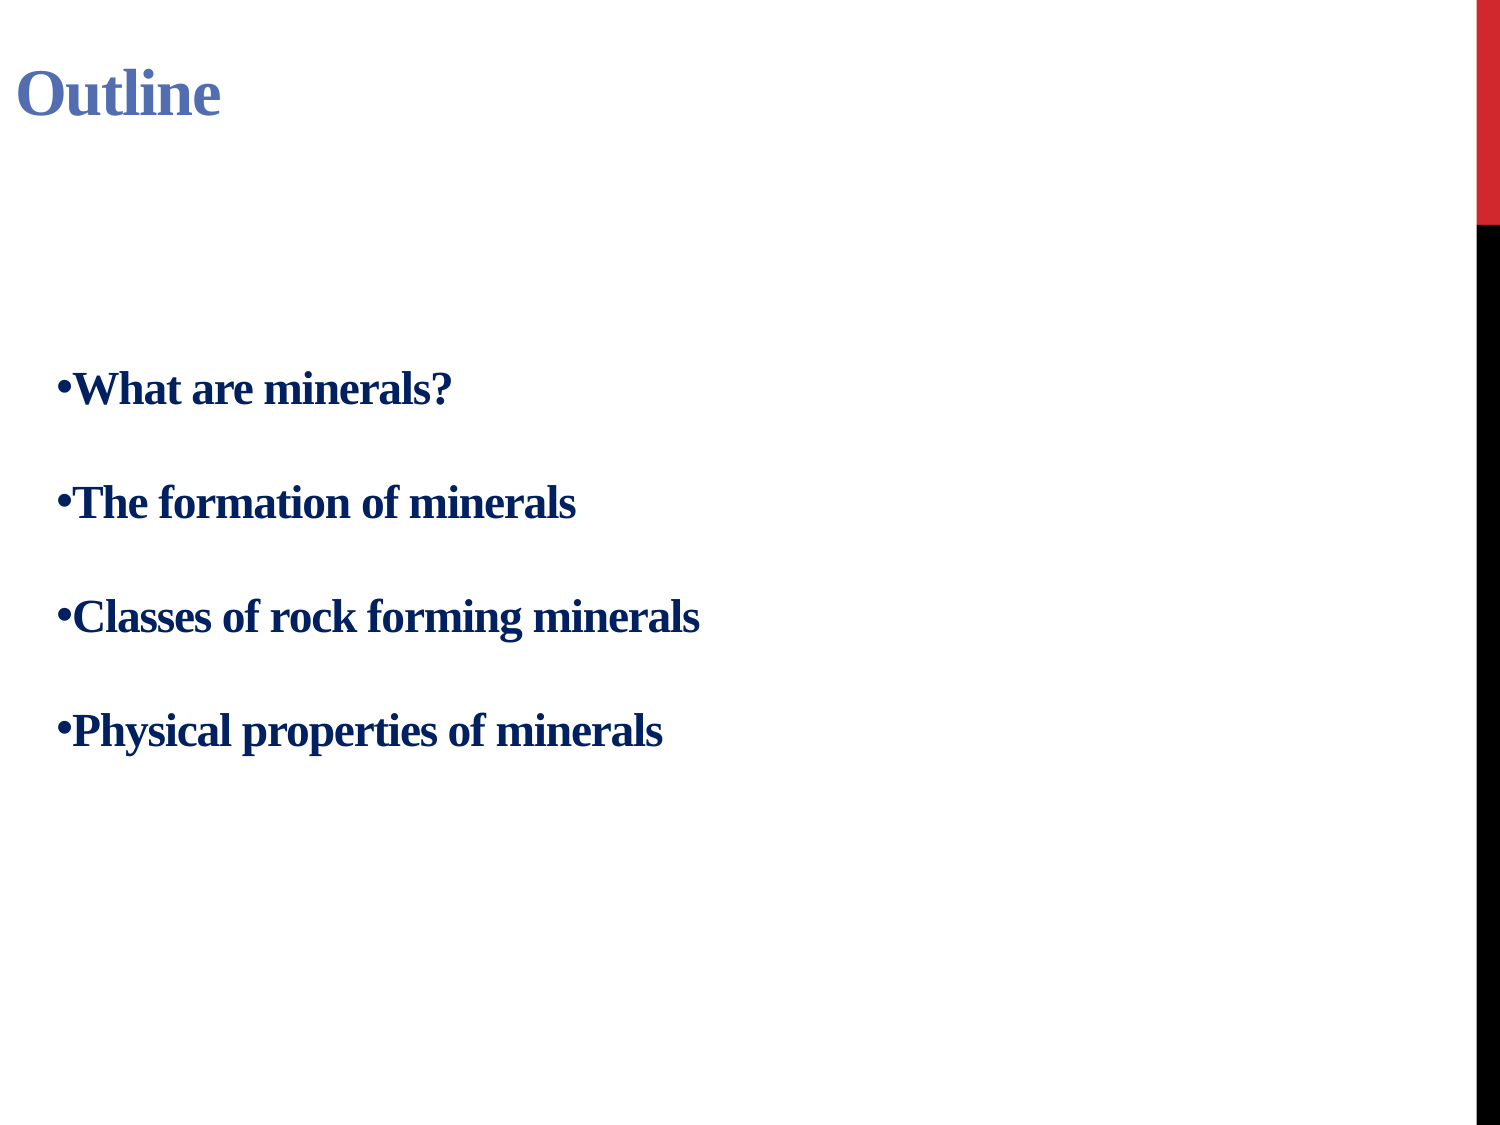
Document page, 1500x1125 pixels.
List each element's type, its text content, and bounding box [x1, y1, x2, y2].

text_box What are minerals? The formation of minerals Classes of rock forming minerals Physical properties of minerals [41, 349, 1500, 765]
title Outline [0, 0, 1459, 179]
